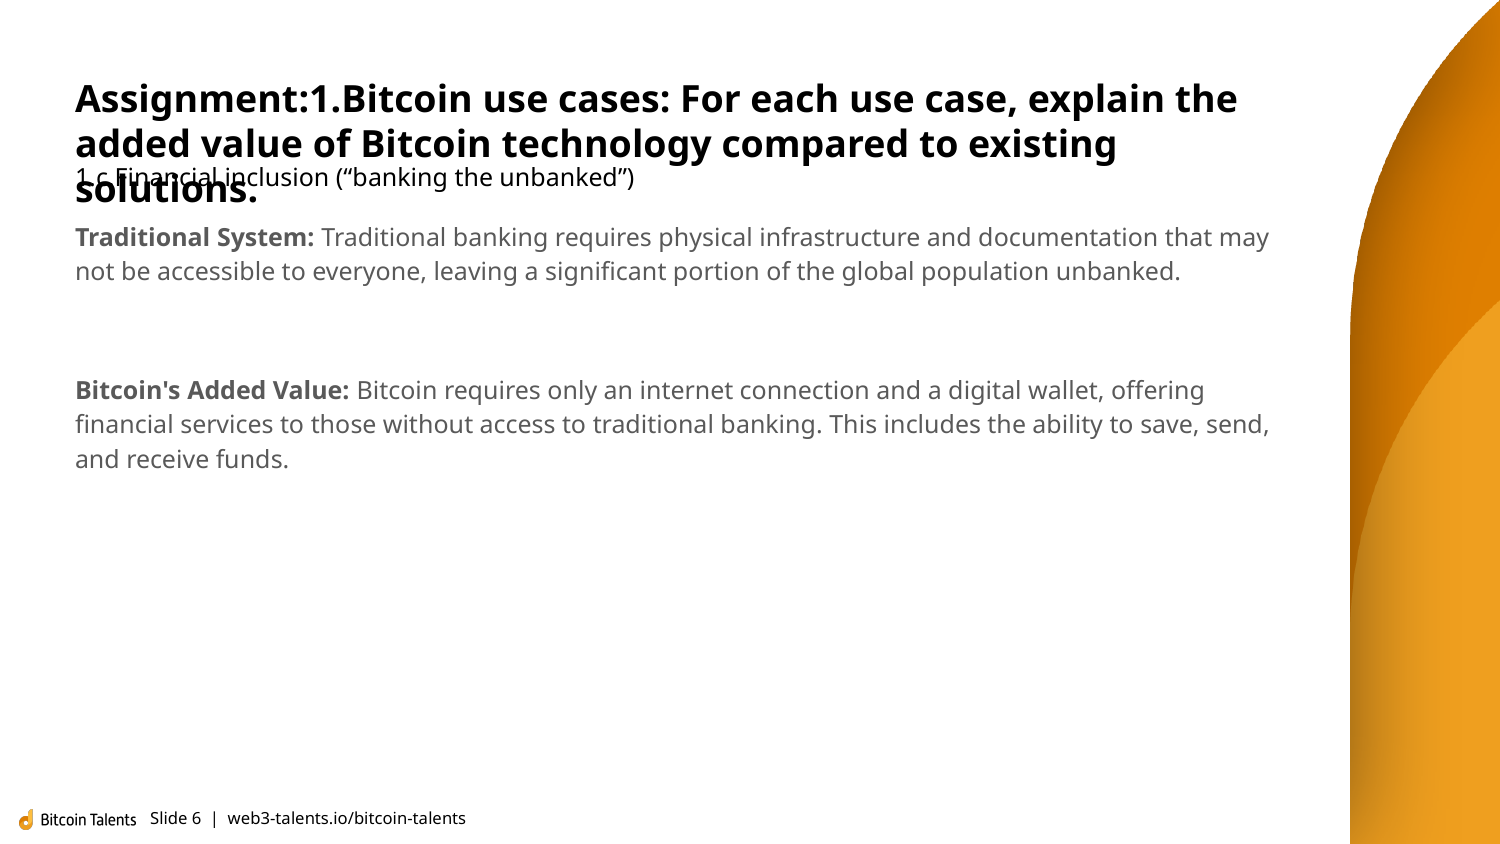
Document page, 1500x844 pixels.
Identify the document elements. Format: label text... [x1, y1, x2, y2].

title Assignment:1.Bitcoin use cases: For each use case, explain the added value of Bitcoin technology compared to existing solutions. [75, 75, 1275, 157]
picture [0, 0, 1500, 844]
list 1.c.Financial inclusion (“banking the unbanked”) Traditional System: Traditional banking requires physical infrastructure and documentation that may not be accessible to everyone, leaving a significant portion of the global population unbanked. Bitcoin's Added Value: Bitcoin requires only an internet connection and a digital wallet, offering financial services to those without access to traditional banking. This includes the ability to save, send, and receive funds. [75, 157, 1275, 770]
